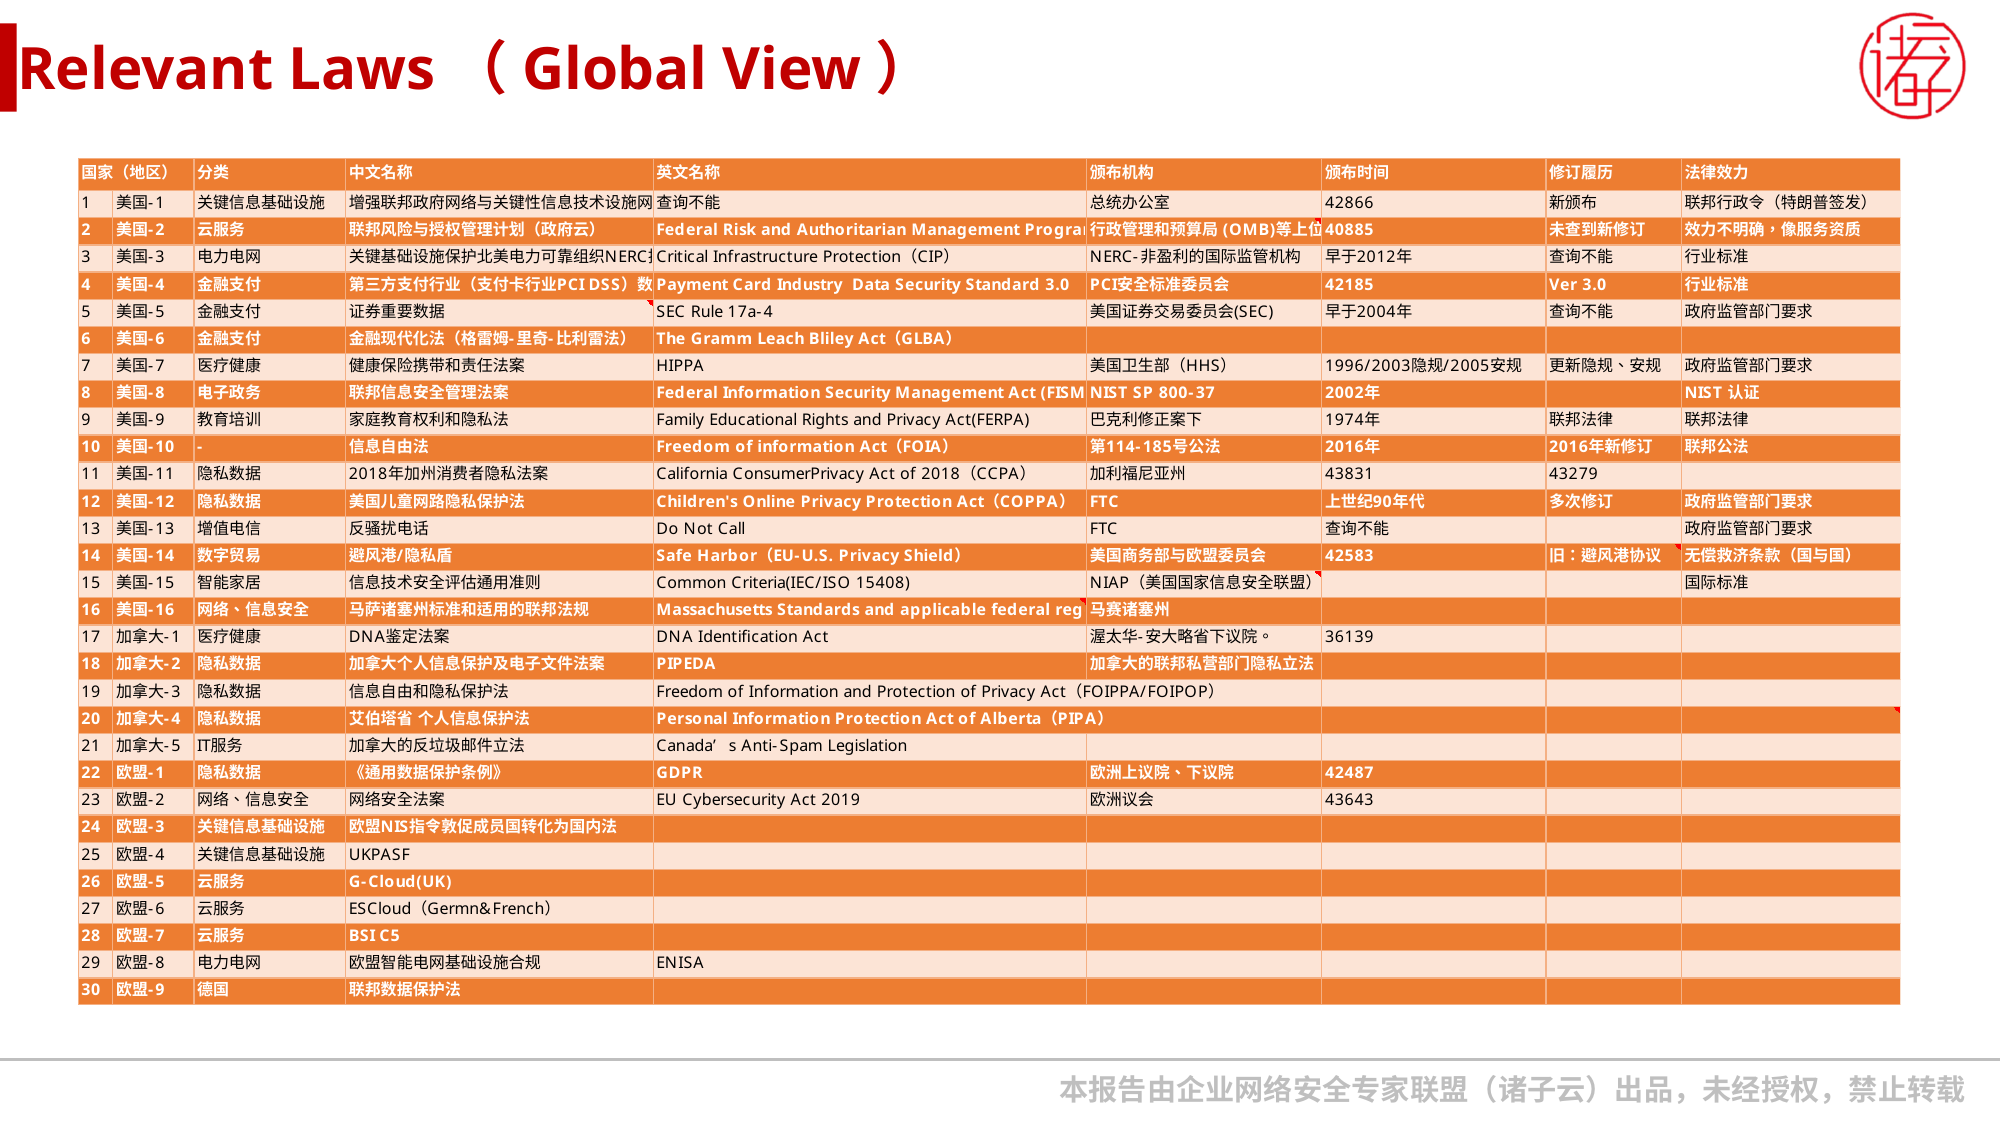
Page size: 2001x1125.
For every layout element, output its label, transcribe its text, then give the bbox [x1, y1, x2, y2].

text_box [0, 23, 17, 112]
picture [1839, 0, 1980, 125]
picture [77, 157, 1902, 1006]
text_box Relevant Laws（Global View） [2, 23, 949, 109]
